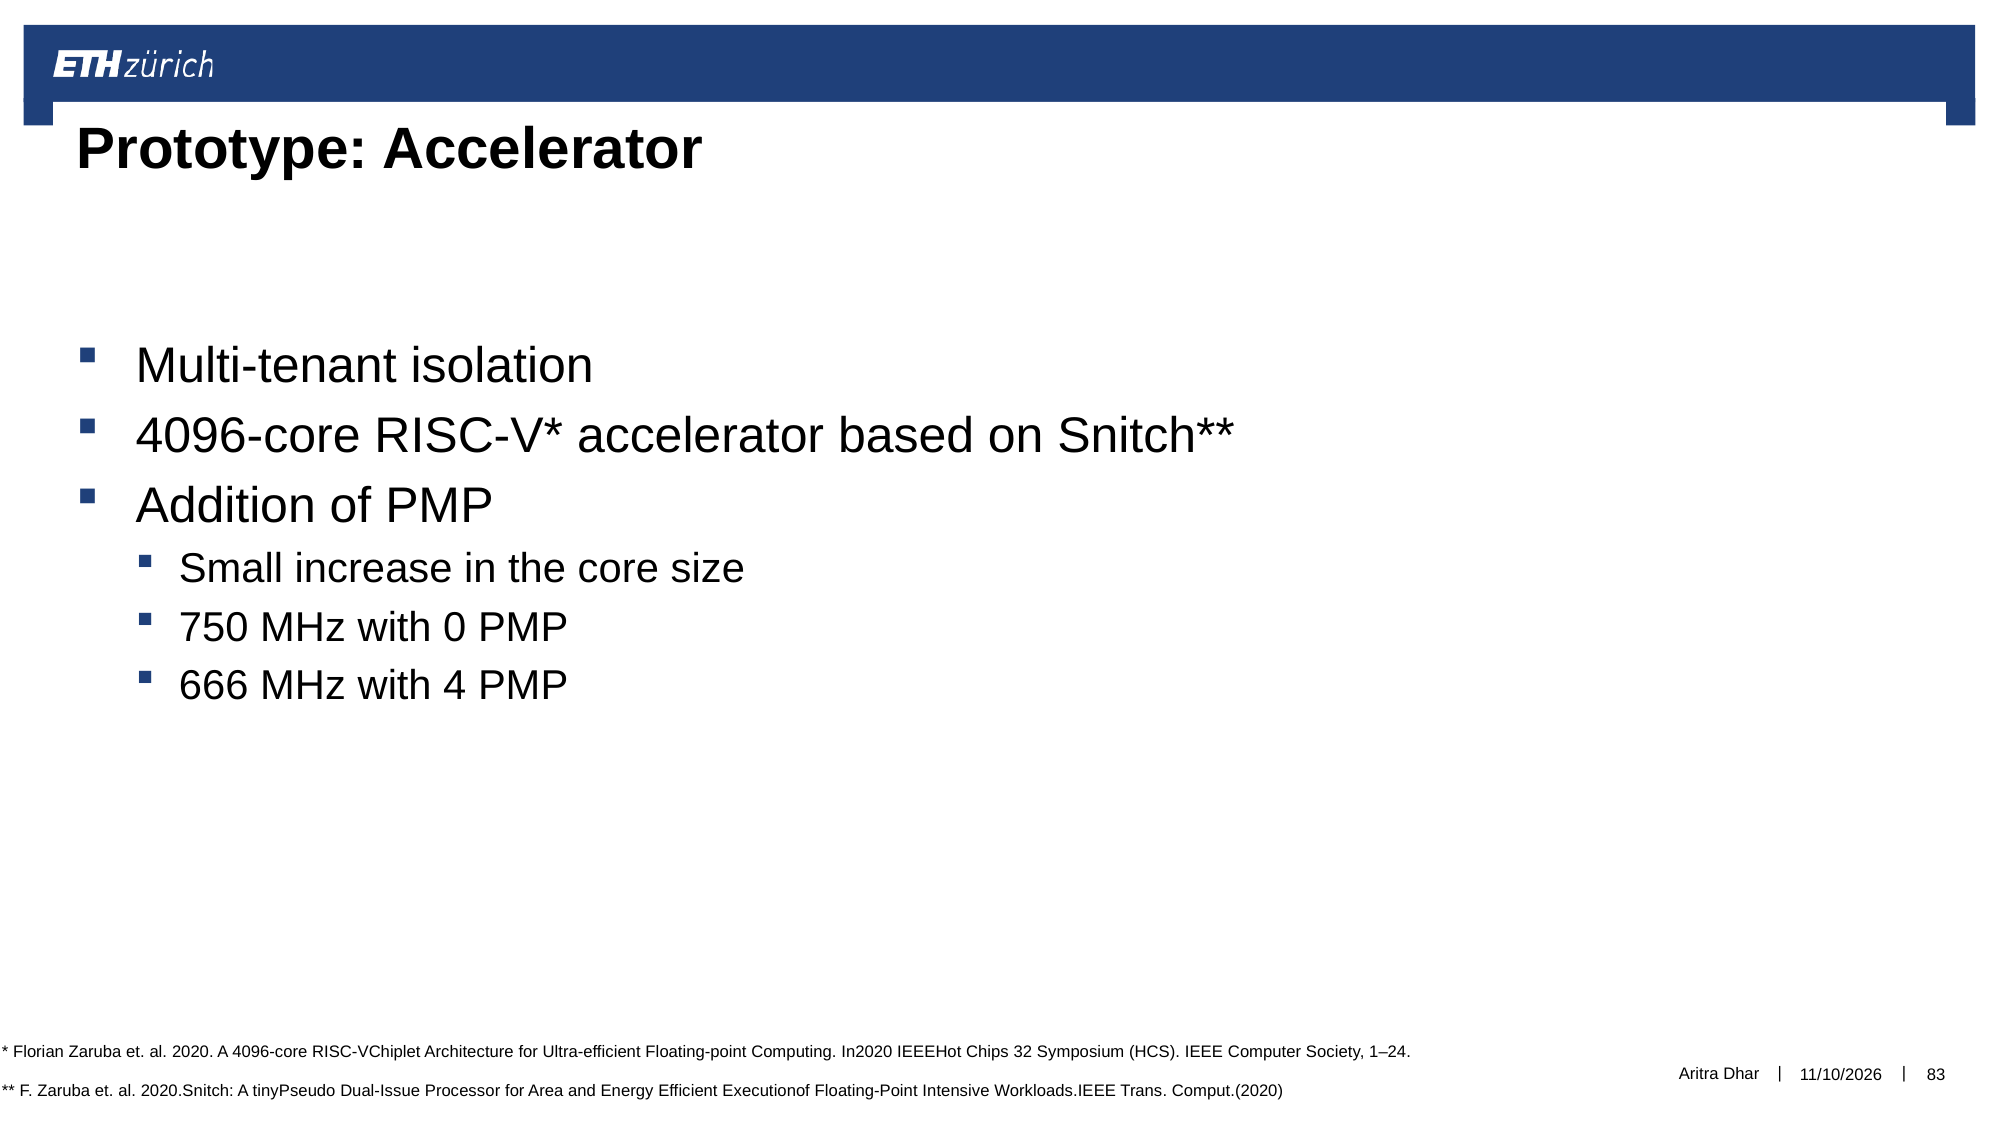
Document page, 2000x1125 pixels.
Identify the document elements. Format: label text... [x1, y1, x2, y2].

title Prototype: Accelerator [53, 101, 1946, 262]
slide_number 83 [1906, 1034, 1966, 1112]
footer Aritra Dhar [999, 1034, 1760, 1111]
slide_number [1790, 1034, 1892, 1112]
text_box * Florian Zaruba et. al. 2020. A 4096-core RISC-VChiplet Architecture for Ultra-efficient Floating-point Computing. In2020 IEEEHot Chips 32 Symposium (HCS). IEEE Computer Society, 1–24. ** F. Zaruba et. al. 2020.Snitch: A tinyPseudo Dual-Issue Processor for Area and Energy Efficient Executionof Floating-Point Intensive Workloads.IEEE Trans. Comput.(2020) [0, 1032, 1700, 1108]
list Multi-tenant isolation 4096-core RISC-V* accelerator based on Snitch** Addition of PMP Small increase in the core size 750 MHz with 0 PMP 666 MHz with 4 PMP [53, 332, 1946, 1023]
